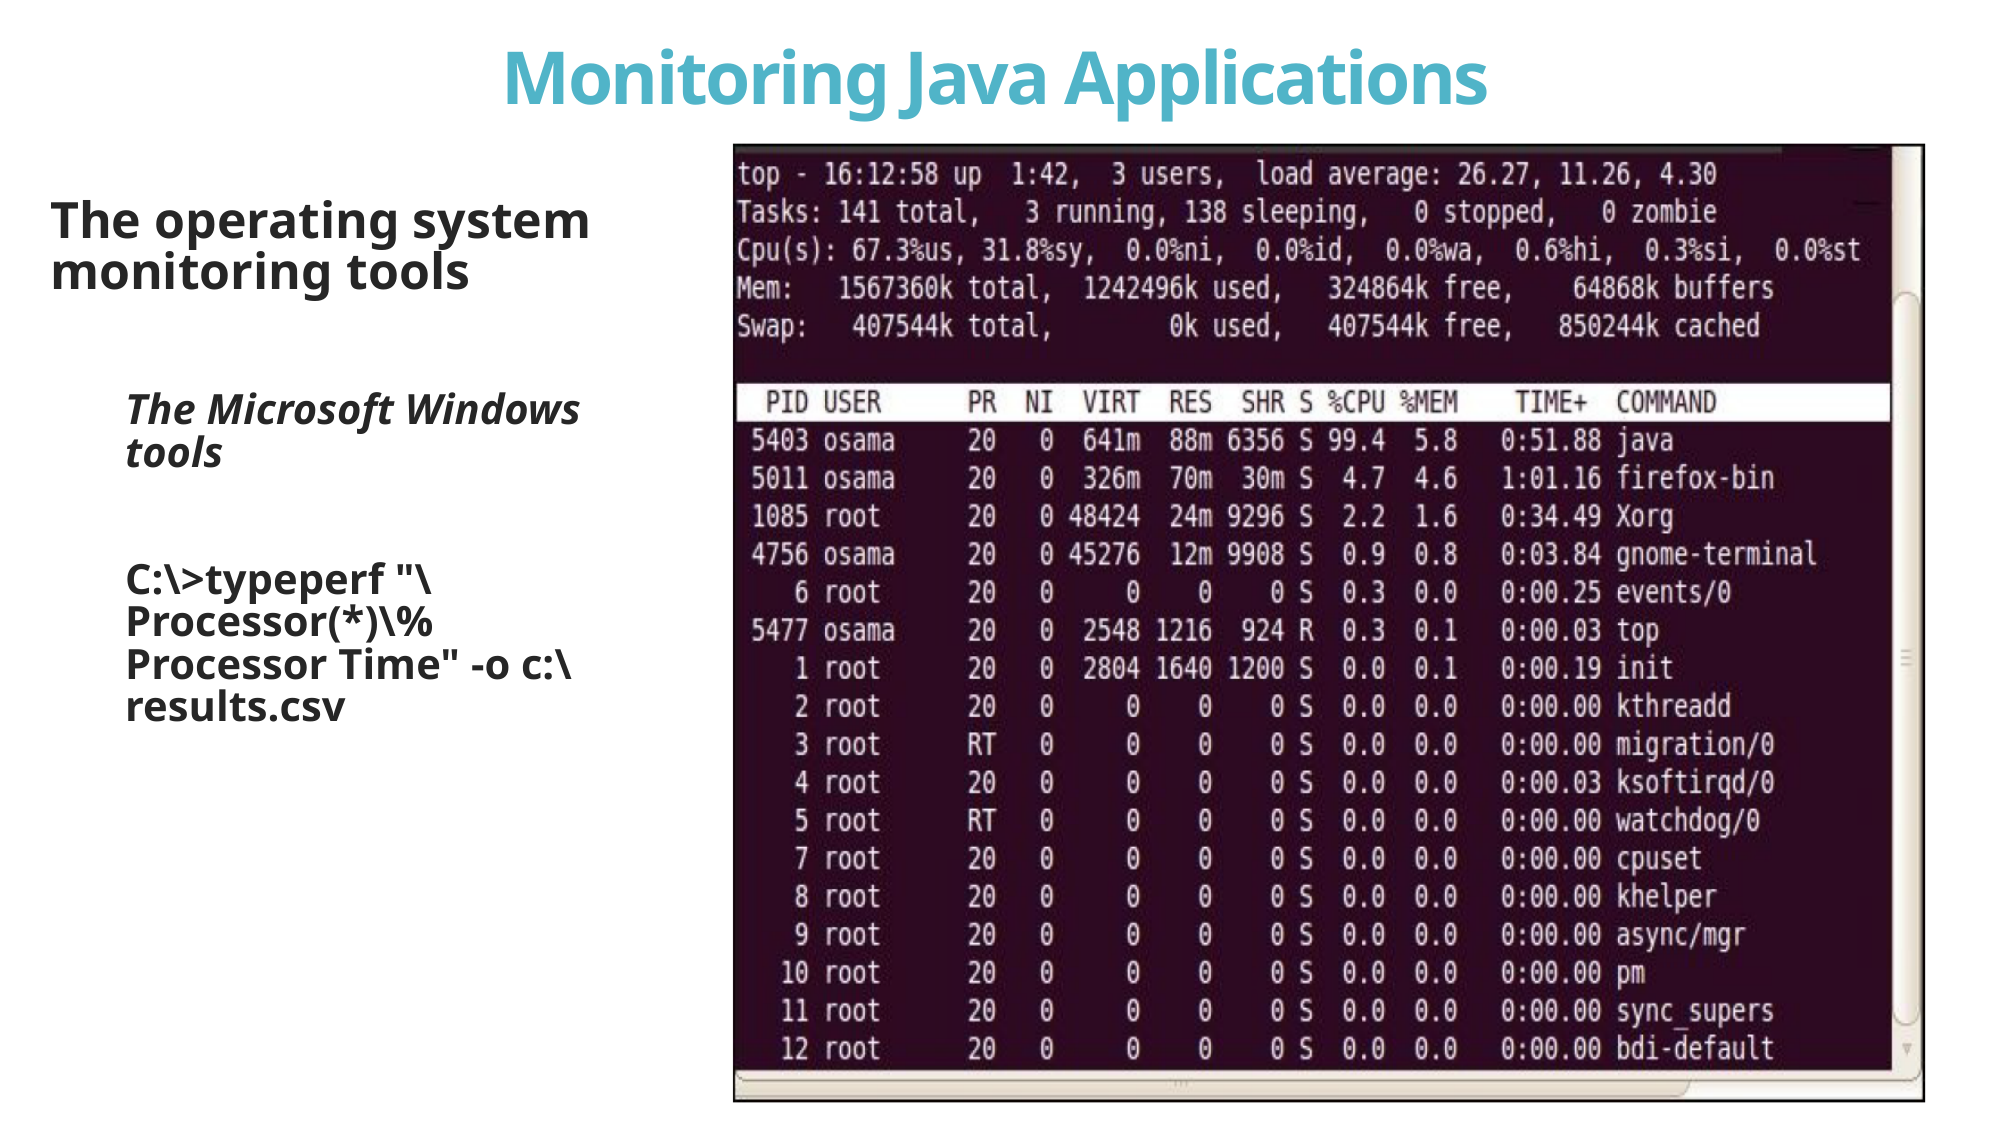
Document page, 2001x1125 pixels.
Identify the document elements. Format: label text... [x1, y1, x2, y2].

picture [716, 127, 1964, 1110]
list The operating system monitoring tools The Microsoft Windows tools C:\>typeperf "\Processor(*)\% Processor Time" -o c:\results.csv [20, 190, 661, 838]
title Monitoring Java Applications [112, 37, 1880, 128]
